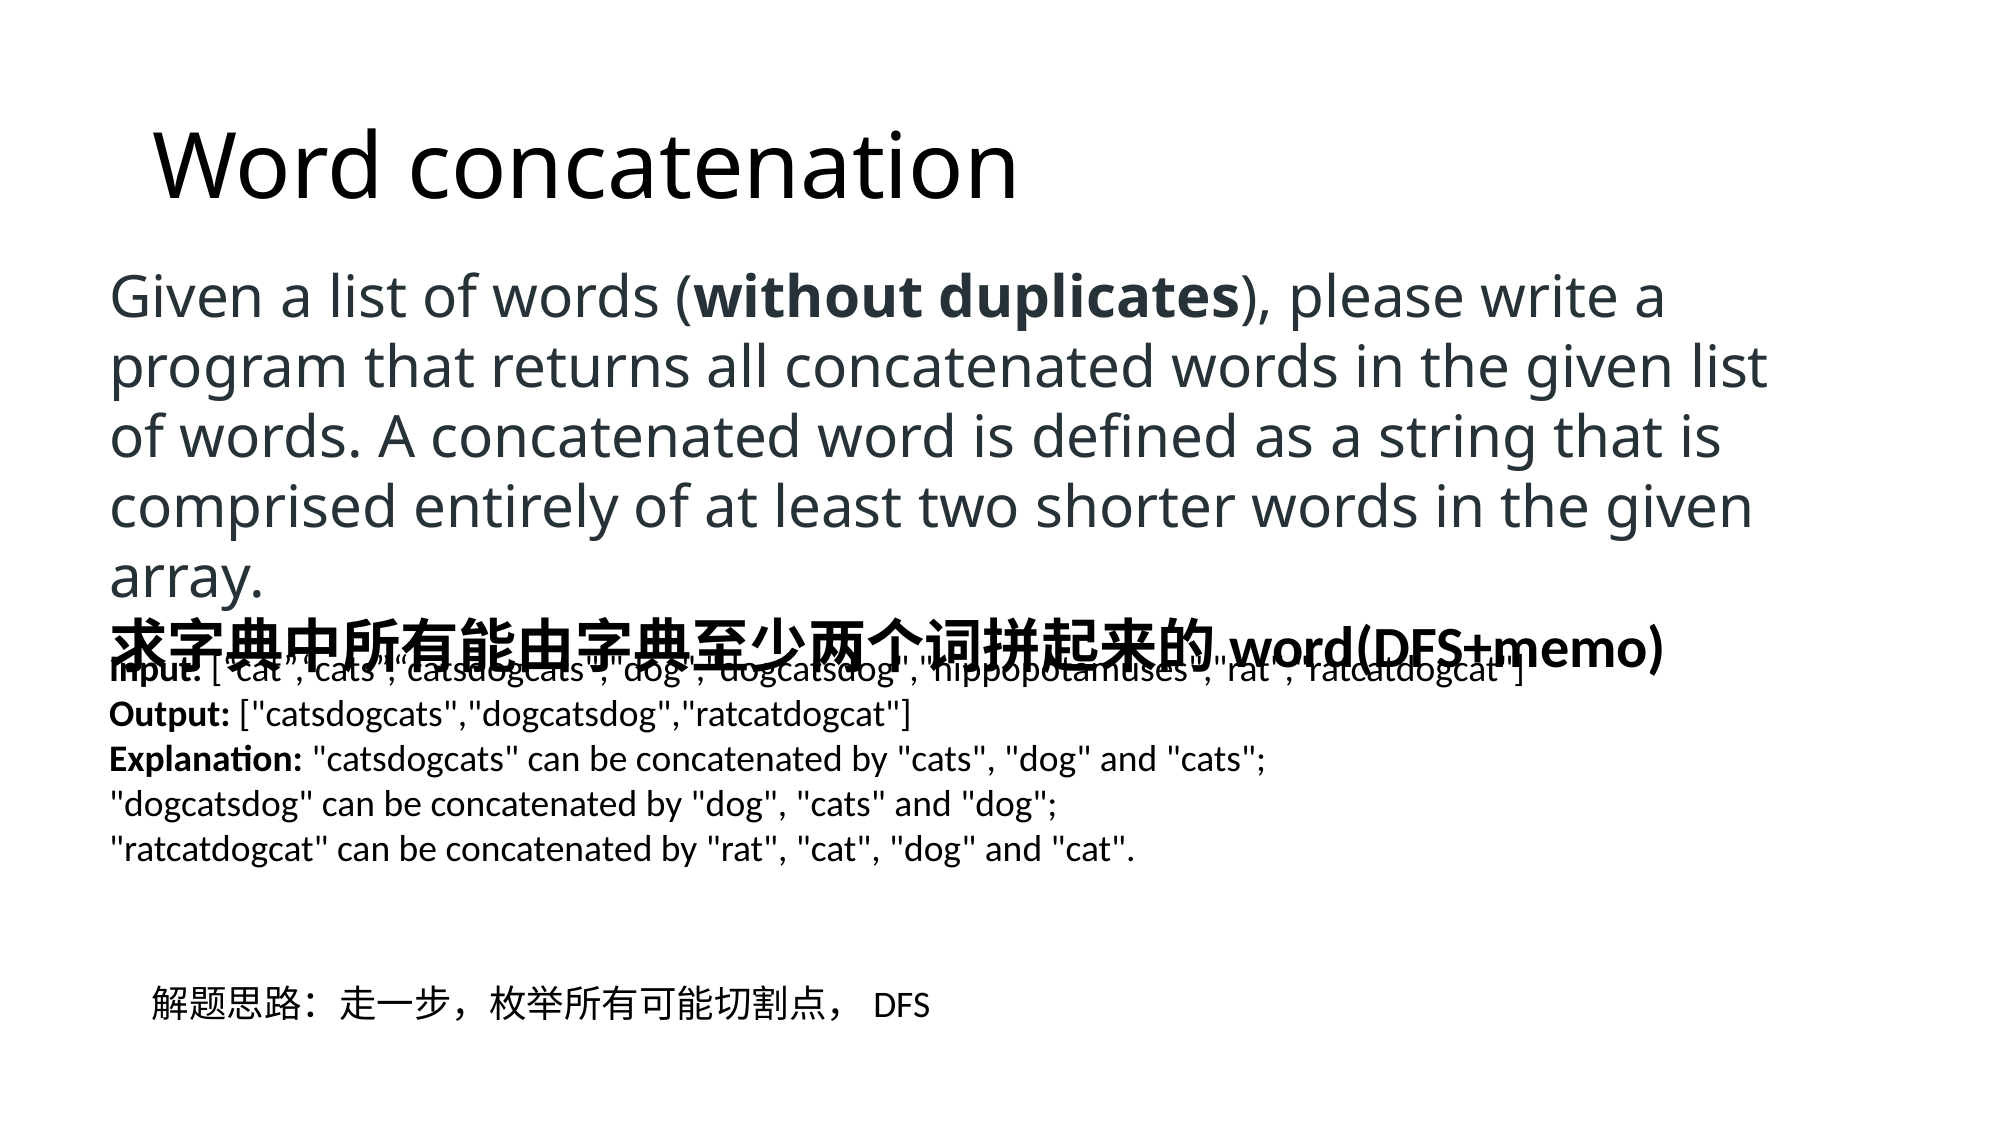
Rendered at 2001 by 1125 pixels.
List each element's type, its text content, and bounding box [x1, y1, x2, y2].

text_box Given a list of words (without duplicates), please write a program that returns all concatenated words in the given list of words. A concatenated word is defined as a string that is comprised entirely of at least two shorter words in the given array. 求字典中所有能由字典至少两个词拼起来的word(DFS+memo) [94, 251, 1800, 636]
text_box Input: [“cat”,“cats”,“catsdogcats","dog","dogcatsdog","hippopotamuses","rat","ratcatdogcat"] Output: ["catsdogcats","dogcatsdog","ratcatdogcat"] Explanation: "catsdogcats" can be concatenated by "cats", "dog" and "cats"; "dogcatsdog" can be concatenated by "dog", "cats" and "dog"; "ratcatdogcat" can be concatenated by "rat", "cat", "dog" and "cat". [94, 636, 1852, 877]
text_box 解题思路：走一步，枚举所有可能切割点，DFS [137, 972, 946, 1033]
title Word concatenation [137, 59, 1863, 278]
